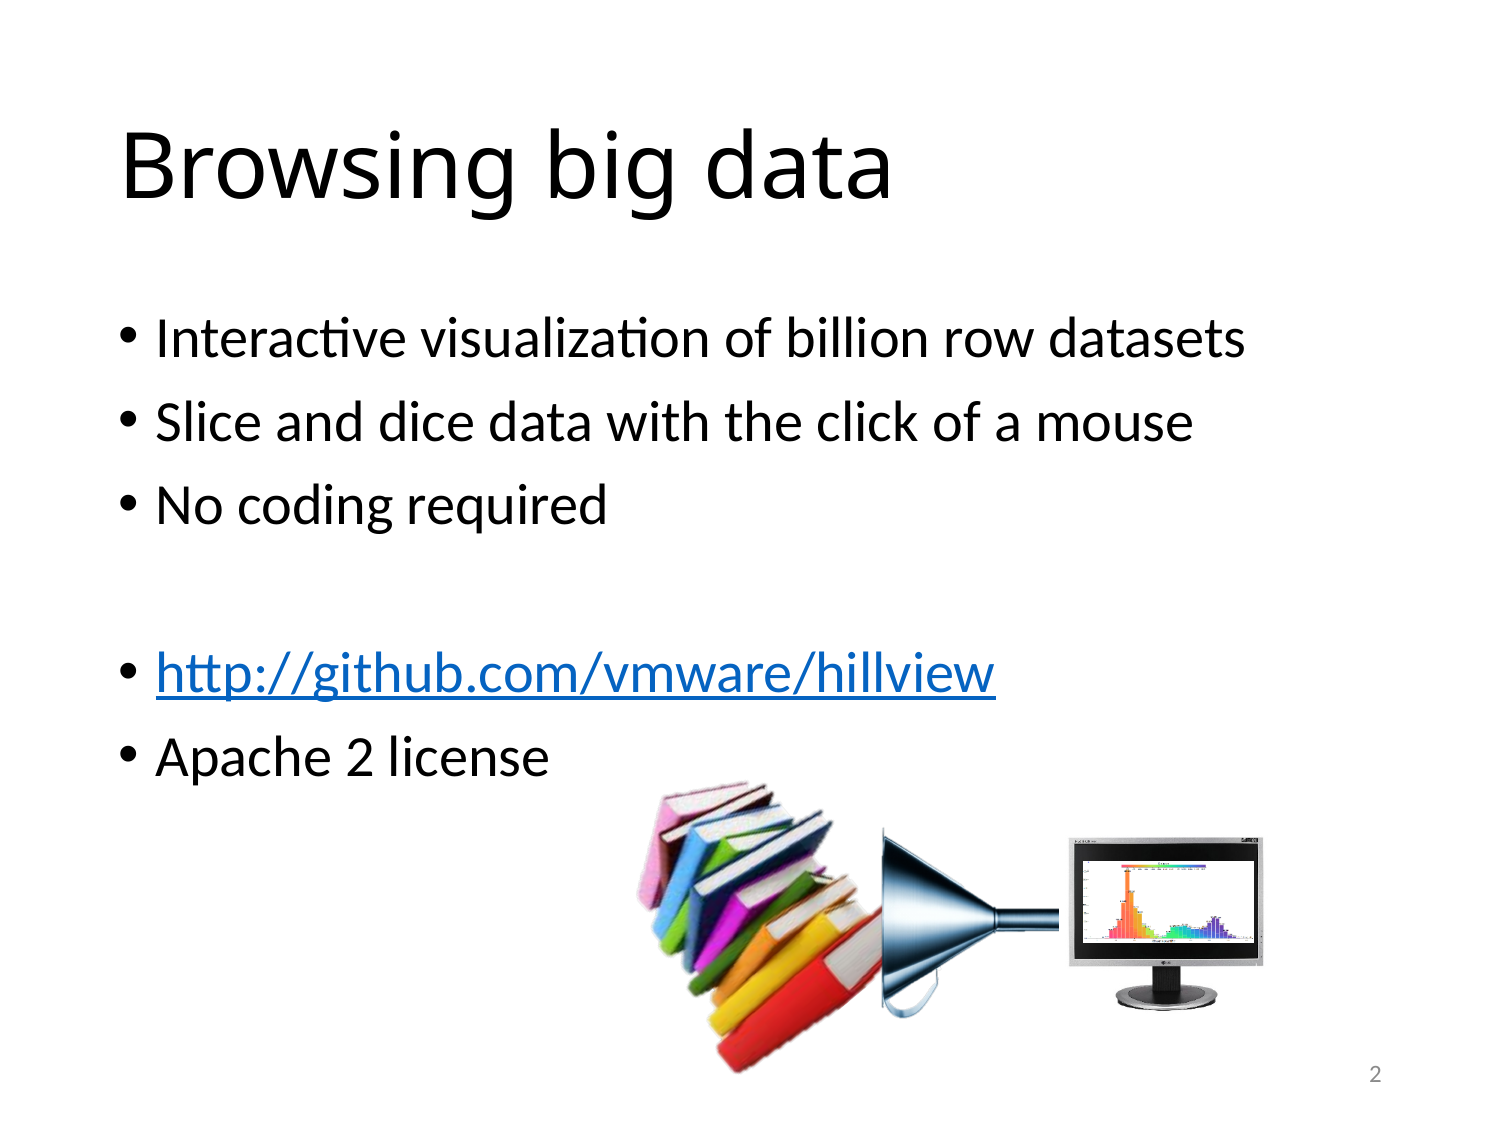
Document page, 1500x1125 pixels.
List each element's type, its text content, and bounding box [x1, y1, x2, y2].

list Interactive visualization of billion row datasets Slice and dice data with the click of a mouse No coding required http://github.com/vmware/hillview Apache 2 license [103, 299, 1397, 1014]
title Browsing big data [103, 59, 1397, 278]
slide_number 2 [1059, 1042, 1397, 1103]
picture [563, 714, 1274, 1091]
